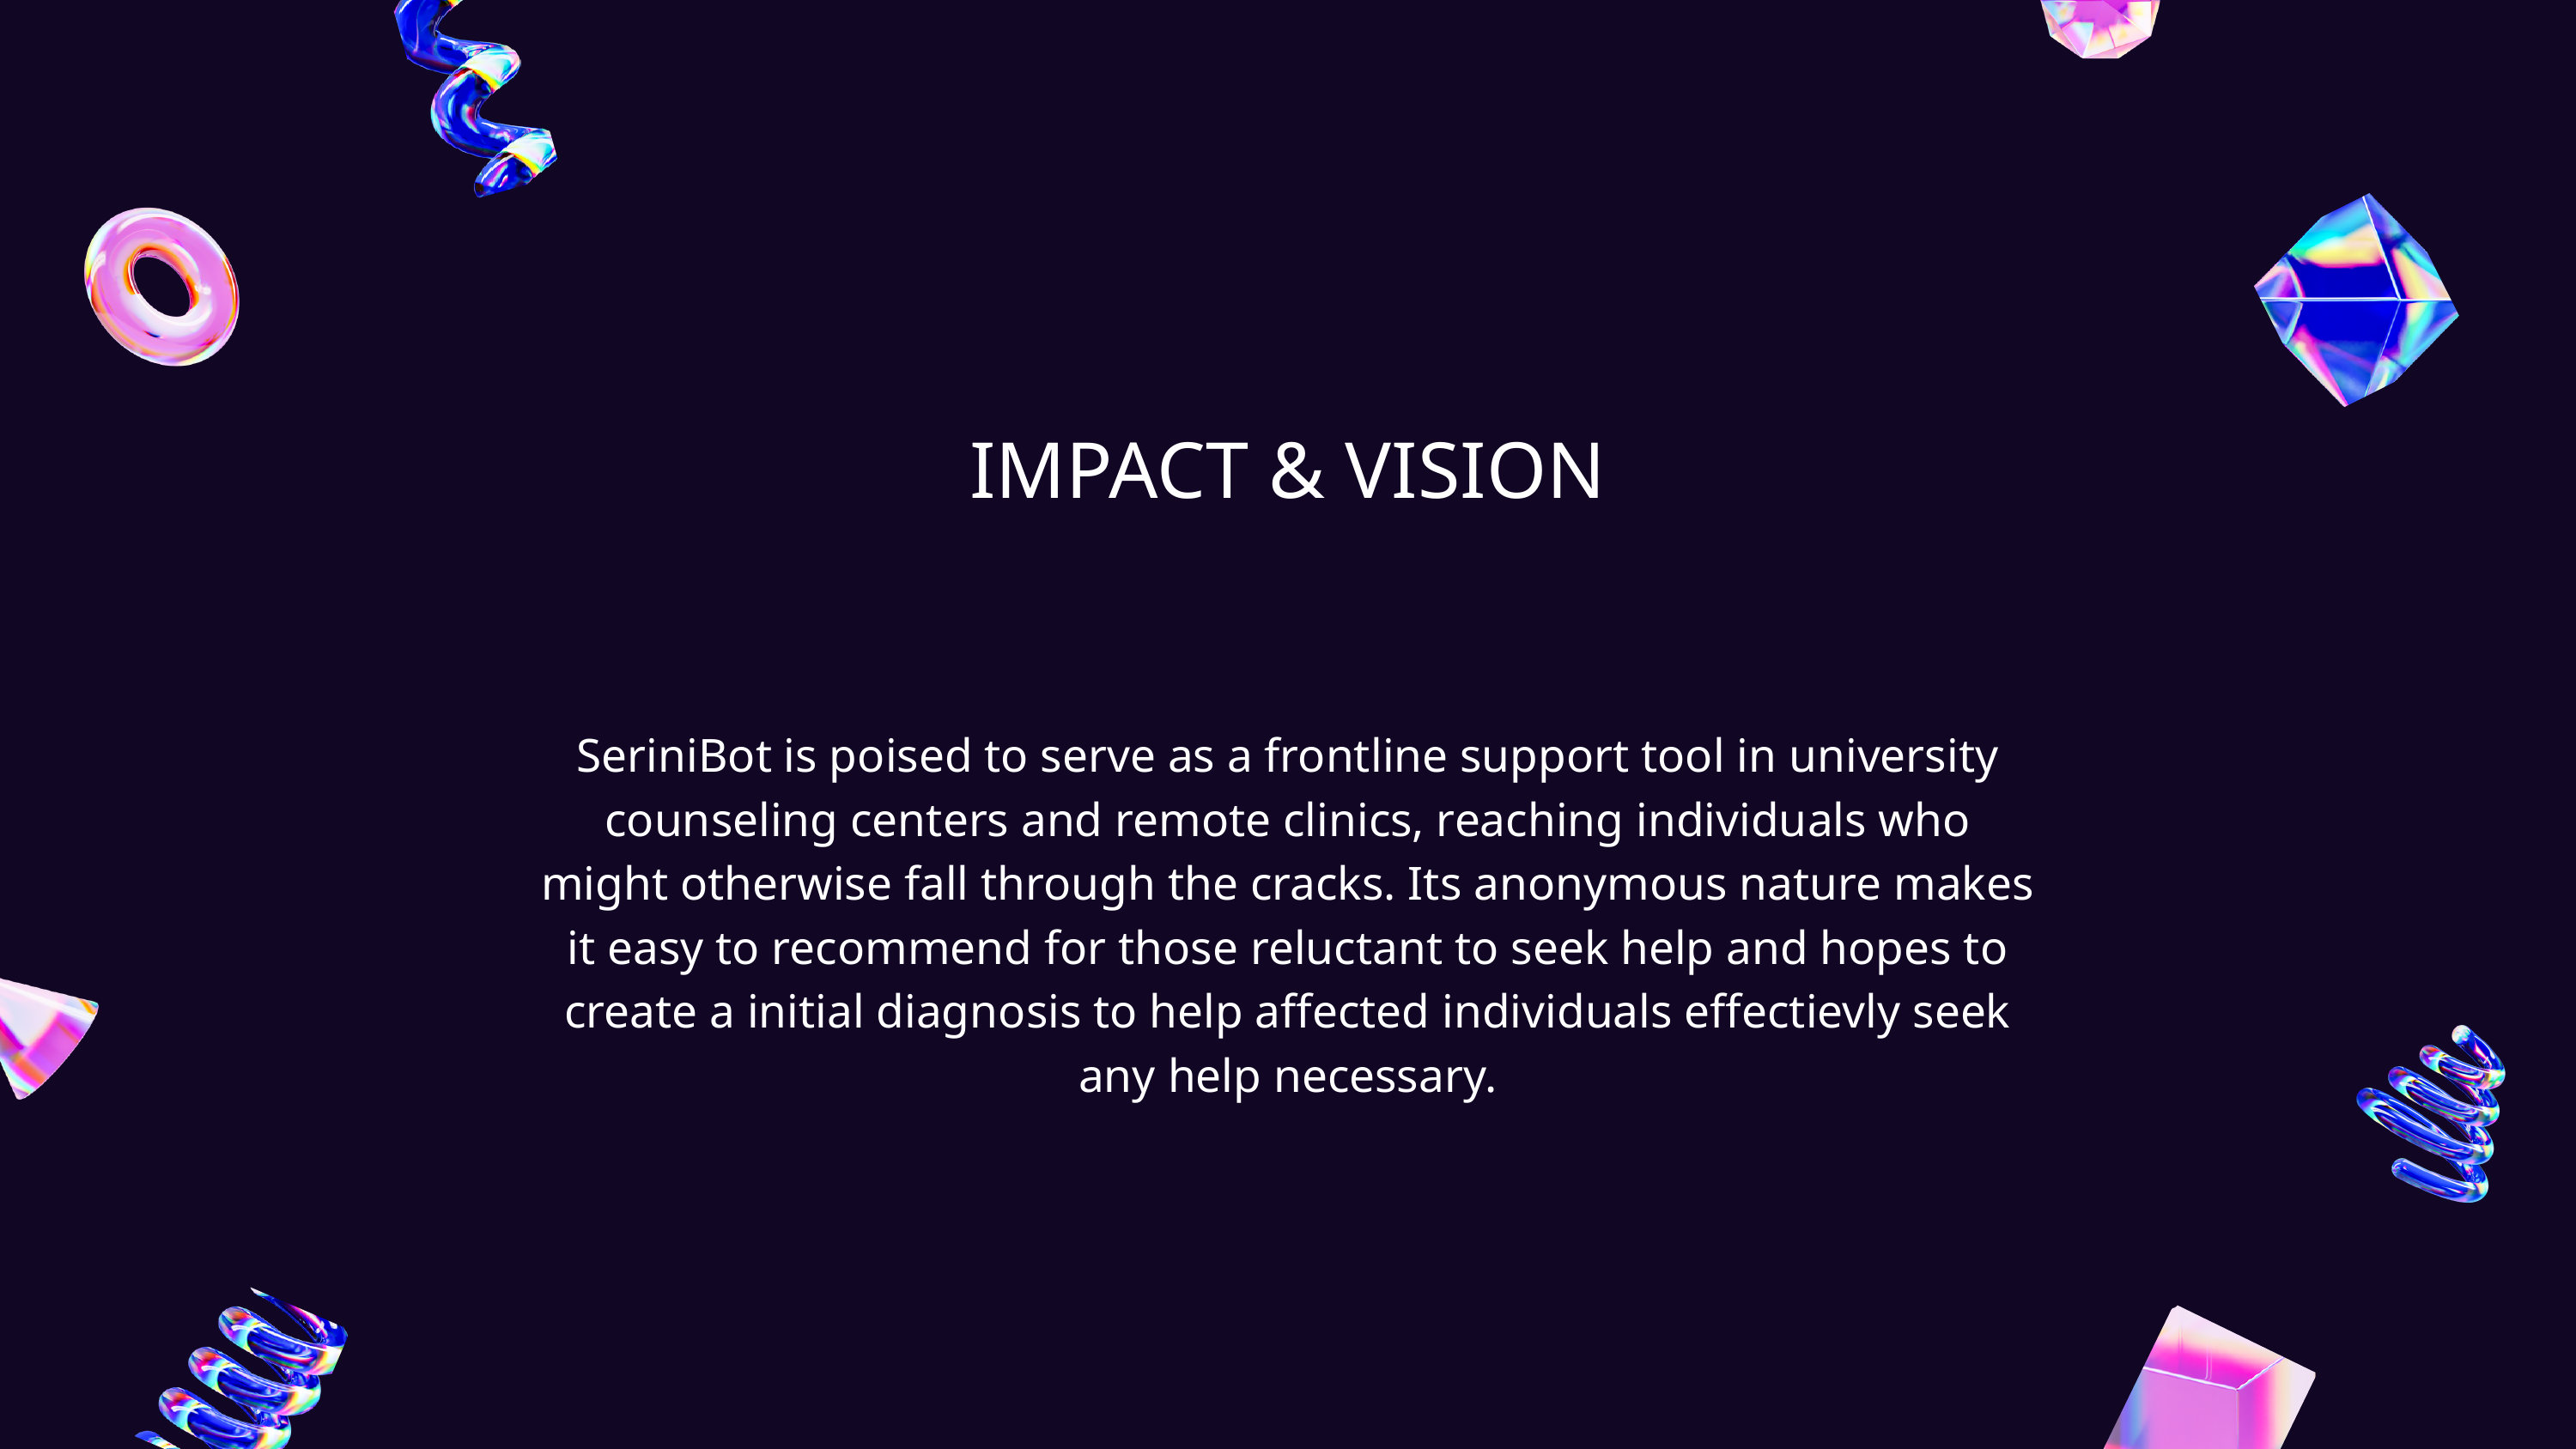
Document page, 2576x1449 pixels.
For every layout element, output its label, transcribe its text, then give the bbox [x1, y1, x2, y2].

text_box [2356, 1025, 2506, 1203]
text_box [2239, 181, 2473, 420]
text_box [2103, 1303, 2318, 1449]
text_box [2040, 0, 2160, 59]
text_box [0, 968, 100, 1100]
text_box SeriniBot is poised to serve as a frontline support tool in university counseling centers and remote clinics, reaching individuals who might otherwise fall through the cracks. Its anonymous nature makes it easy to recommend for those reluctant to seek help and hopes to create a initial diagnosis to help affected individuals effectievly seek any help necessary. [535, 717, 2041, 1101]
text_box [128, 1265, 351, 1449]
text_box [390, 0, 562, 207]
text_box [82, 206, 240, 367]
text_box IMPACT & VISION [416, 417, 2160, 514]
